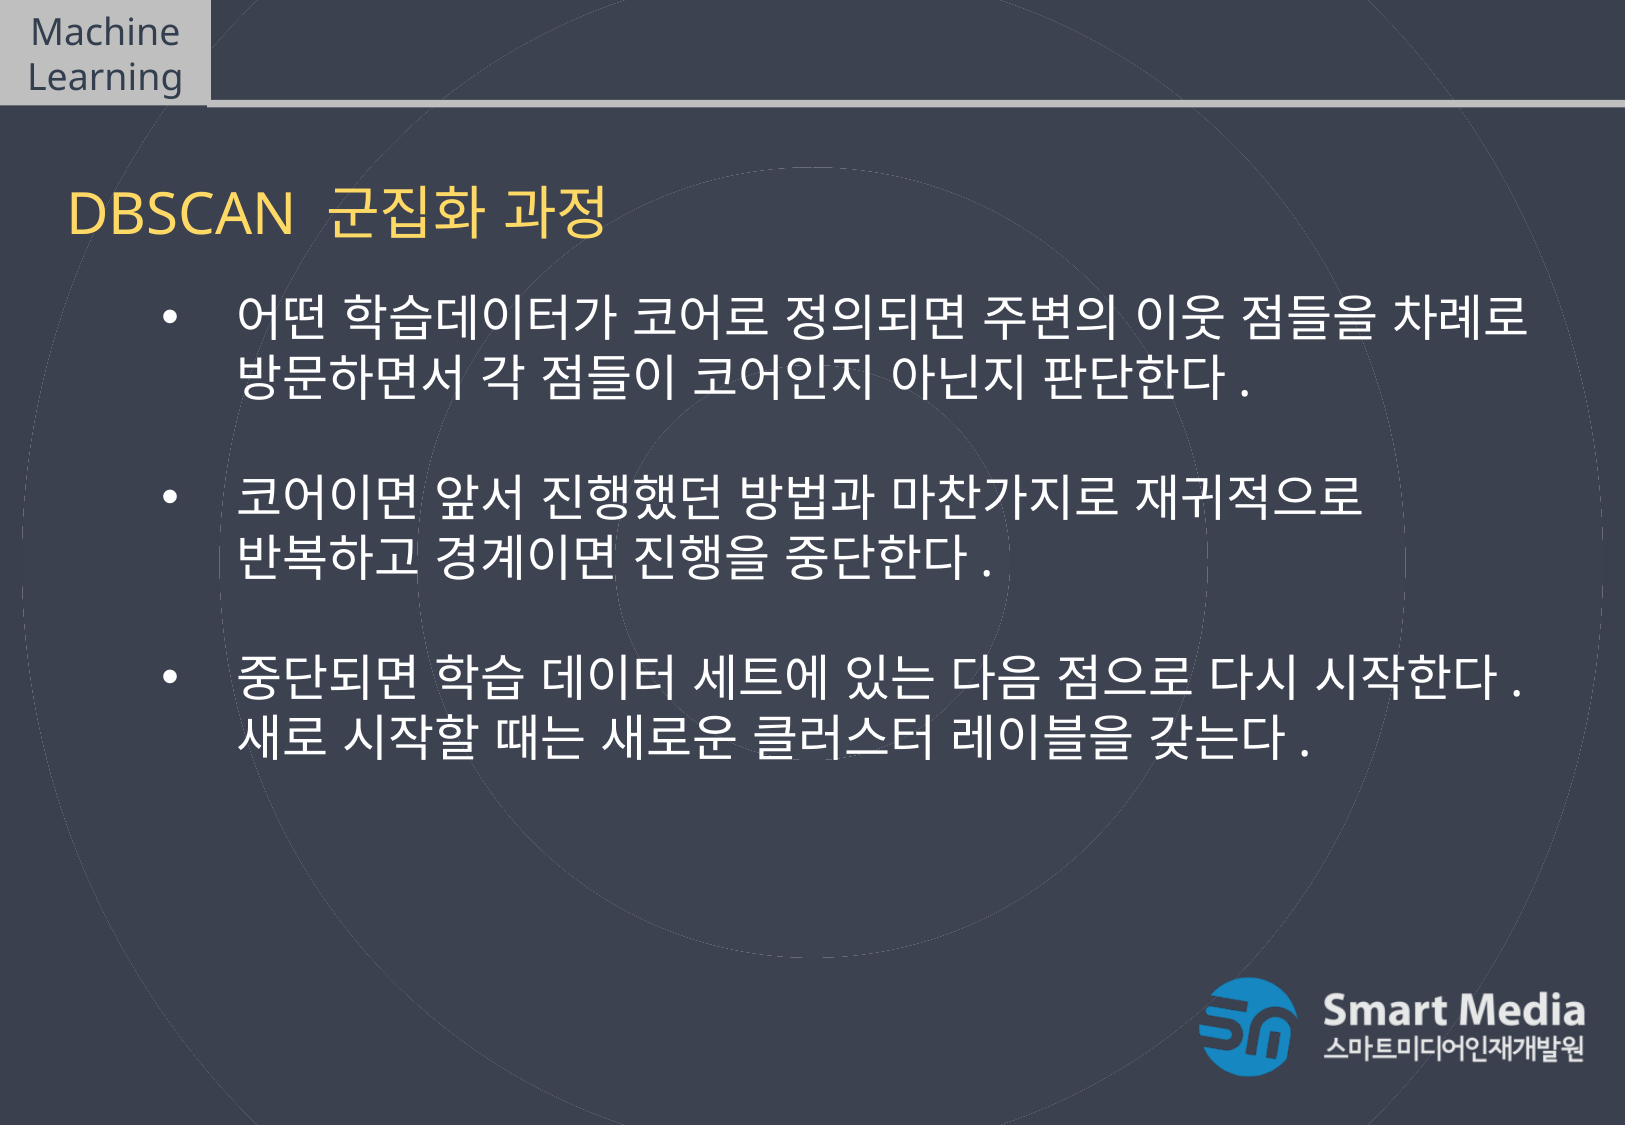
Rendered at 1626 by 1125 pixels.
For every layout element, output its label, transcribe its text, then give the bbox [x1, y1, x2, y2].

text_box DBSCAN 군집화 과정 [50, 168, 1596, 254]
text_box 어떤 학습데이터가 코어로 정의되면 주변의 이웃 점들을 차례로 방문하면서 각 점들이 코어인지 아닌지 판단한다. 코어이면 앞서 진행했던 방법과 마찬가지로 재귀적으로 반복하고 경계이면 진행을 중단한다. 중단되면 학습 데이터 세트에 있는 다음 점으로 다시 시작한다. 새로 시작할 때는 새로운 클러스터 레이블을 갖는다. [145, 278, 1571, 775]
text_box DBSCAN(density-based spatial clustering of applications with noise) [212, 6, 1625, 143]
picture [1180, 950, 1313, 1104]
text_box Machine Learning [0, 0, 211, 106]
